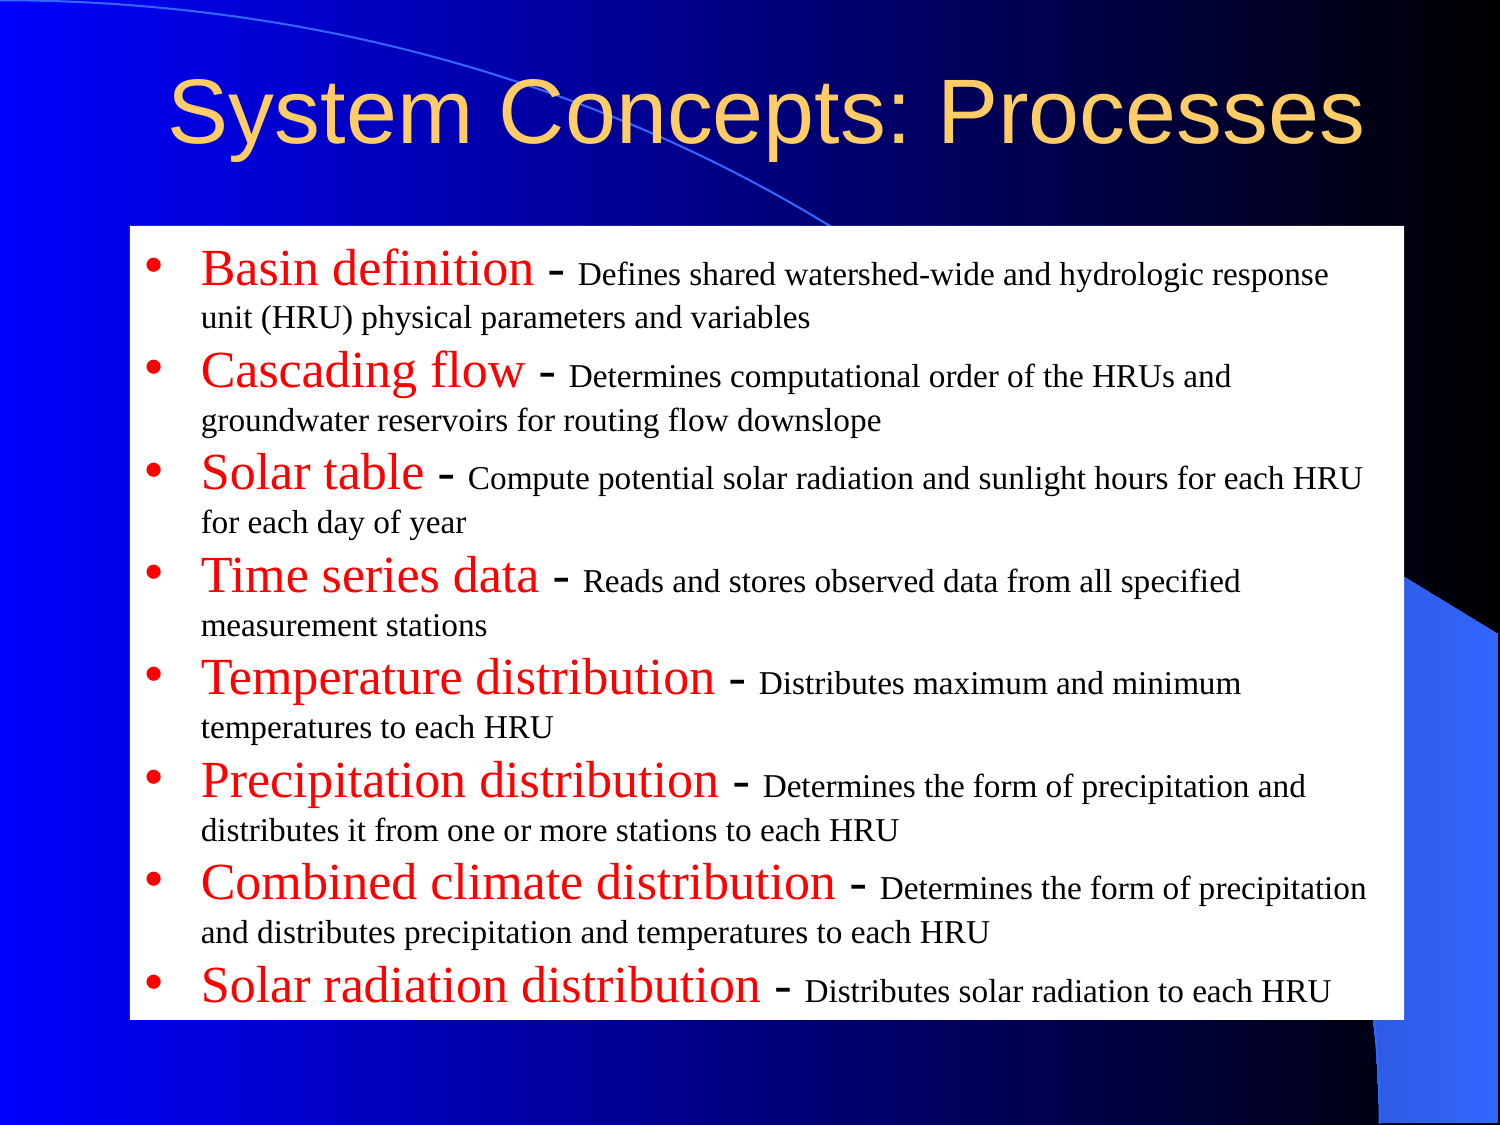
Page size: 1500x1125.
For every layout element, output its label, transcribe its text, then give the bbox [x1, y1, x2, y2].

title System Concepts: Processes [129, 12, 1406, 201]
text_box Basin definition - Defines shared watershed-wide and hydrologic response unit (HRU) physical parameters and variables Cascading flow - Determines computational order of the HRUs and groundwater reservoirs for routing flow downslope Solar table - Compute potential solar radiation and sunlight hours for each HRU for each day of year Time series data - Reads and stores observed data from all specified measurement stations Temperature distribution - Distributes maximum and minimum temperatures to each HRU Precipitation distribution - Determines the form of precipitation and distributes it from one or more stations to each HRU Combined climate distribution - Determines the form of precipitation and distributes precipitation and temperatures to each HRU Solar radiation distribution - Distributes solar radiation to each HRU [129, 225, 1405, 1020]
